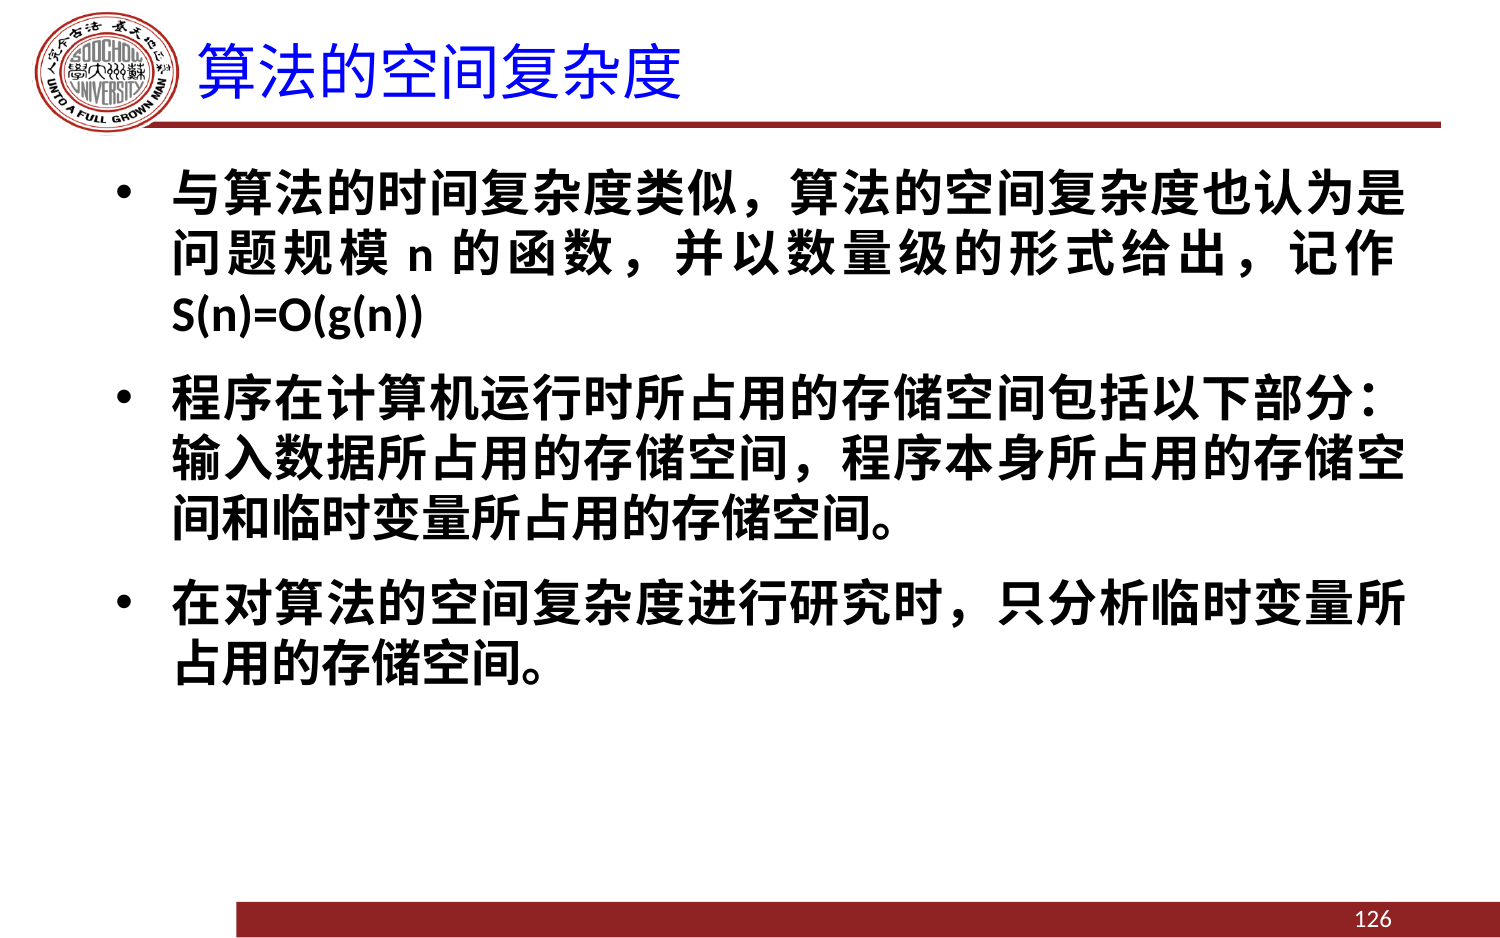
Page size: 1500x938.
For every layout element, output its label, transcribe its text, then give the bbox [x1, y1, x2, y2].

title 算法的空间复杂度 [181, 25, 1441, 115]
picture [30, 8, 184, 136]
list 与算法的时间复杂度类似，算法的空间复杂度也认为是问题规模n的函数，并以数量级的形式给出，记作S(n)=O(g(n)) 程序在计算机运行时所占用的存储空间包括以下部分：输入数据所占用的存储空间，程序本身所占用的存储空间和临时变量所占用的存储空间。 在对算法的空间复杂度进行研究时，只分析临时变量所占用的存储空间。 [100, 153, 1422, 820]
slide_number 126 [1057, 899, 1408, 936]
